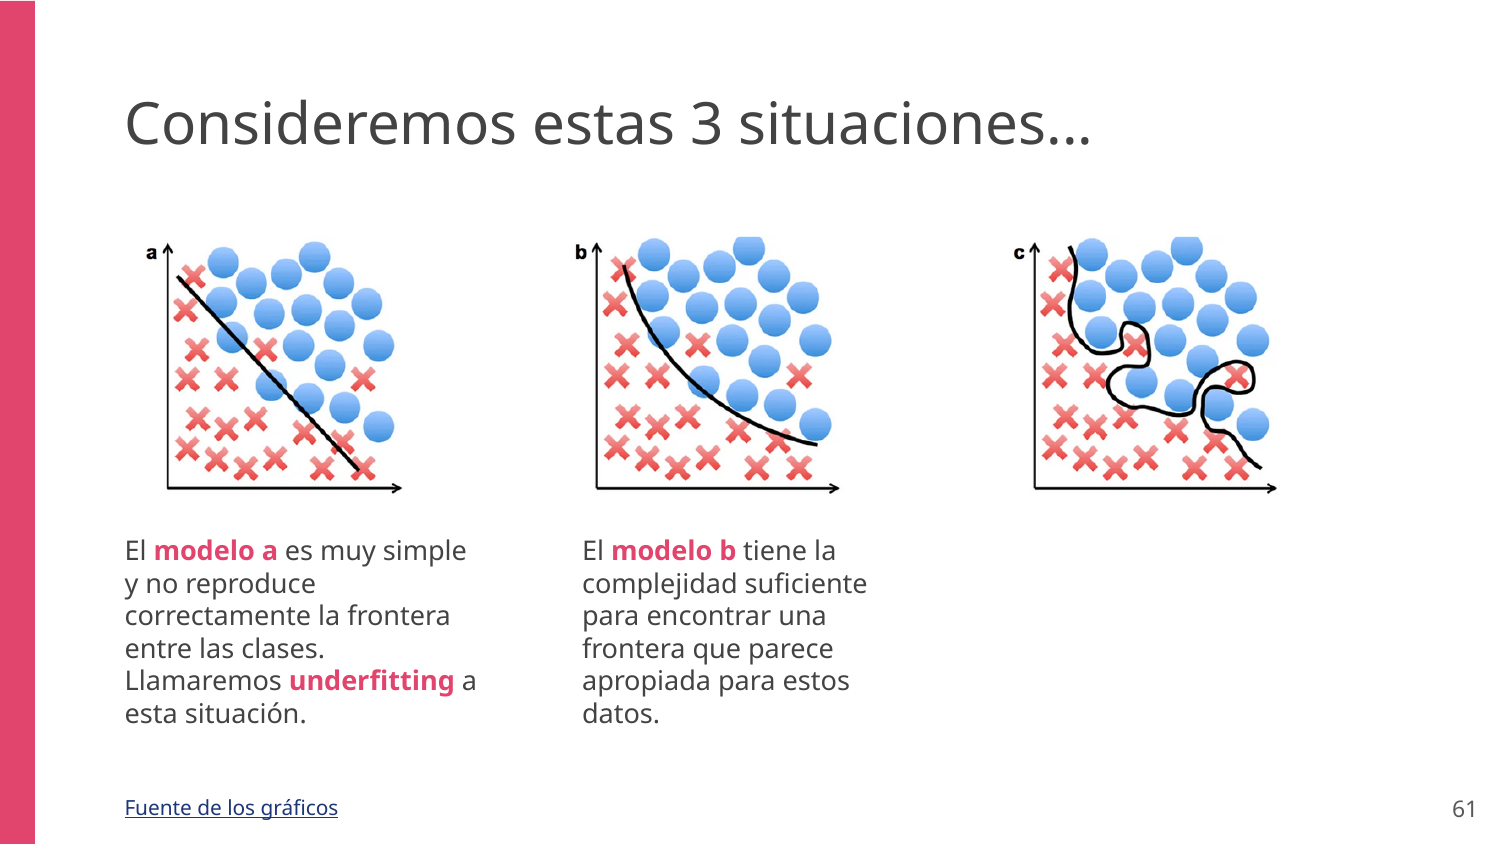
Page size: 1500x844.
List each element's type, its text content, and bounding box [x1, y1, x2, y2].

picture [135, 226, 416, 502]
title Consideremos estas 3 situaciones... [109, 71, 1304, 249]
text_box Fuente de los gráficos [109, 779, 1287, 820]
text_box El modelo b tiene la complejidad suficiente para encontrar una frontera que parece apropiada para estos datos. [566, 518, 909, 647]
slide_number ‹#› [1403, 779, 1494, 844]
text_box El modelo a es muy simple y no reproduce correctamente la frontera entre las clases. Llamaremos underfitting a esta situación. [109, 518, 498, 647]
picture [997, 226, 1278, 502]
picture [566, 226, 847, 502]
